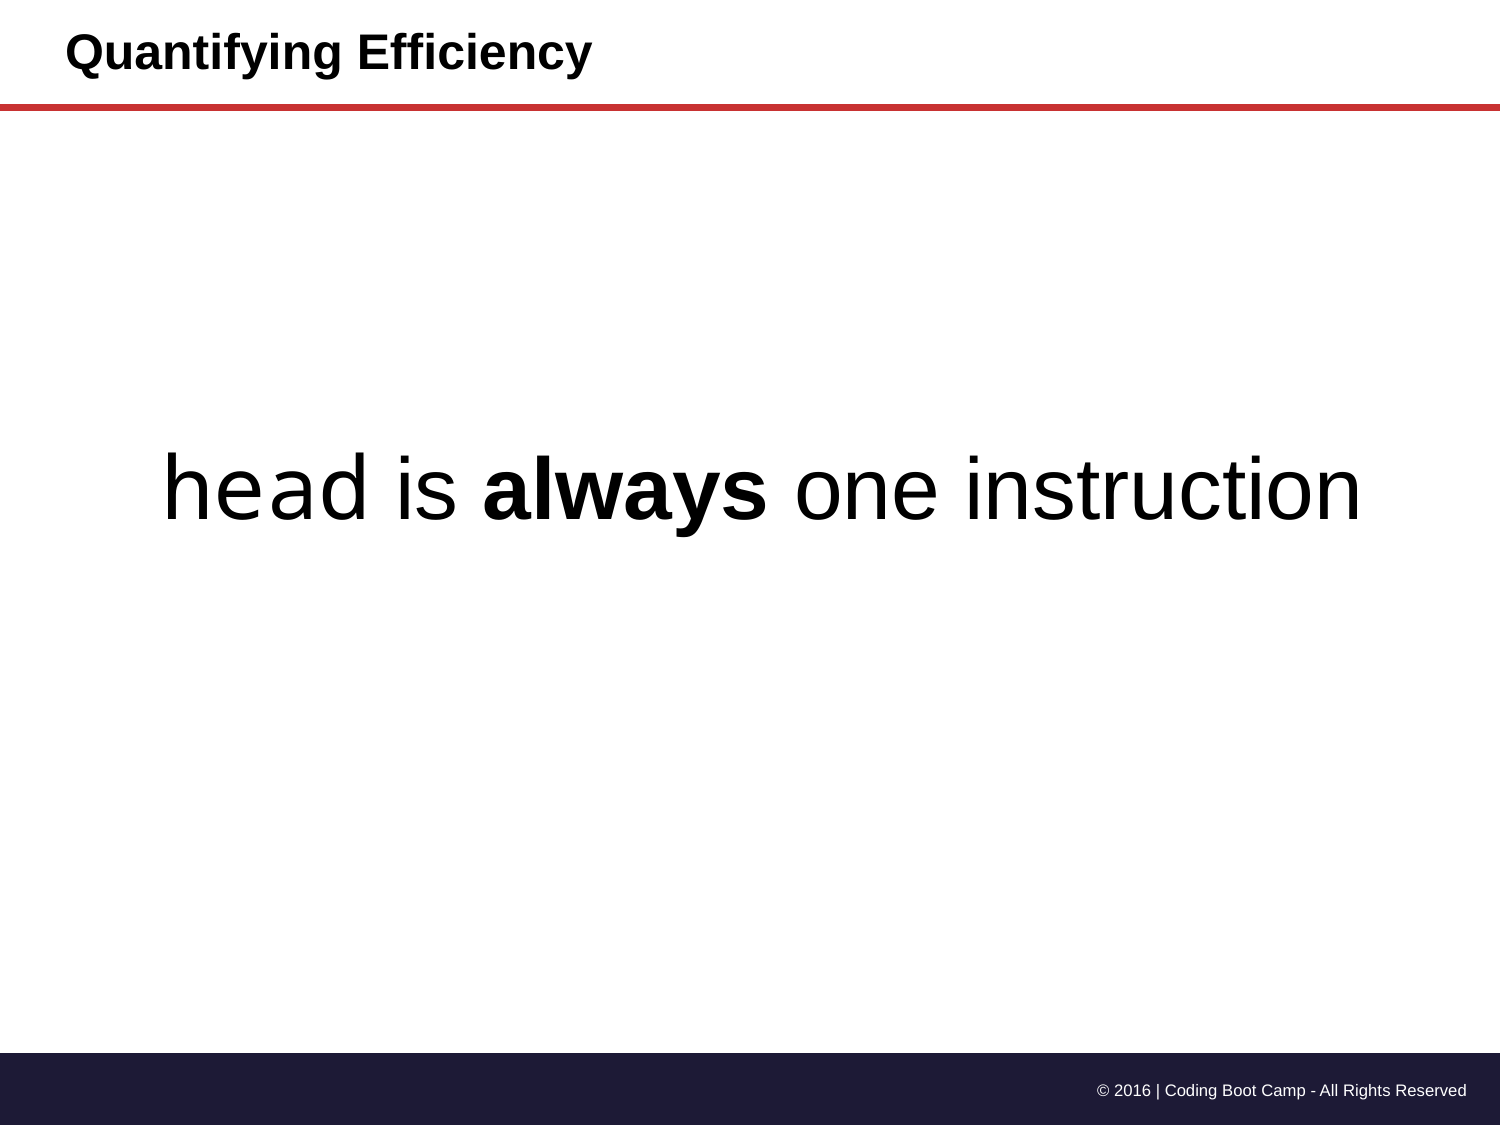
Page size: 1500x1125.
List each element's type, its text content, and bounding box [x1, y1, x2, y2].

text_box head is always one instruction [49, 424, 1475, 545]
title Quantifying Efficiency [50, 0, 1425, 108]
